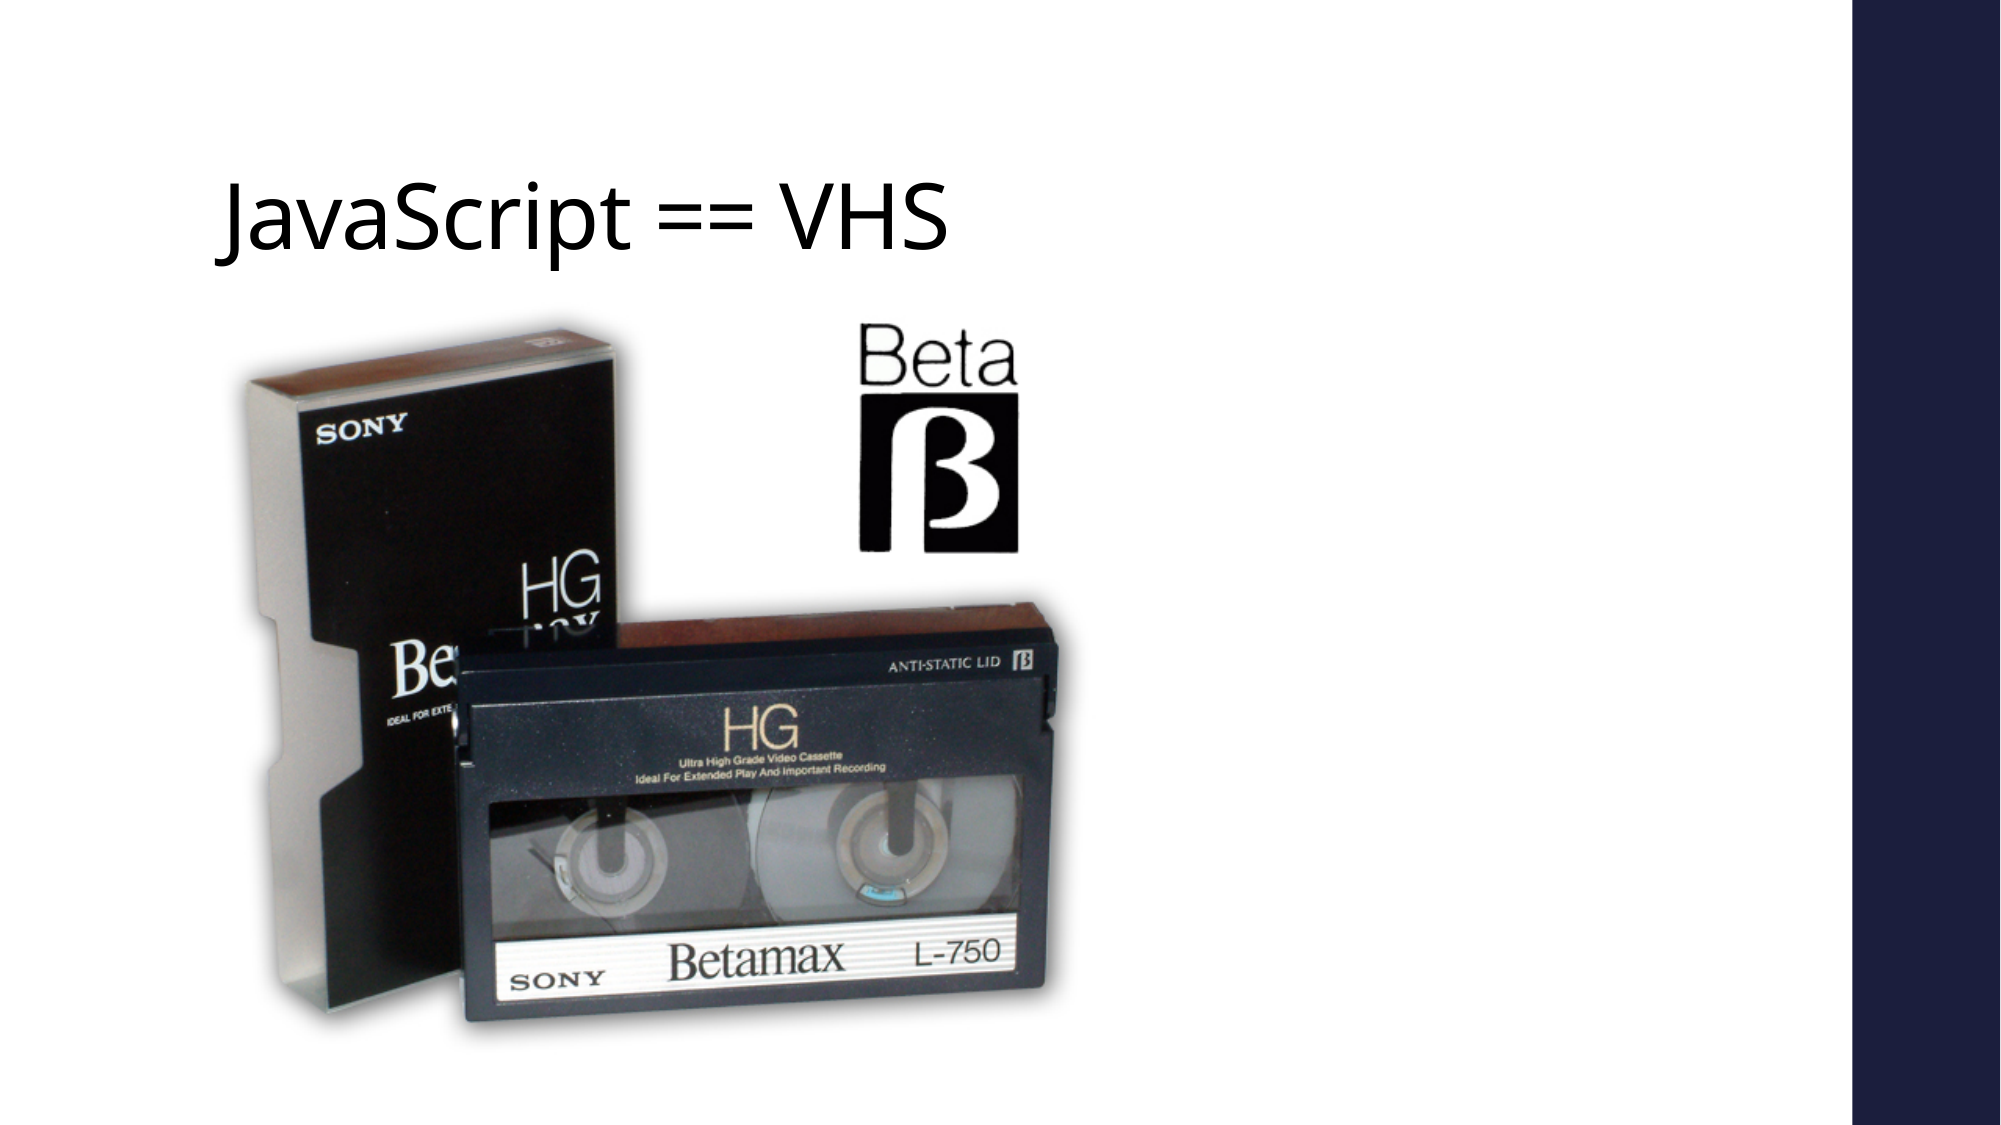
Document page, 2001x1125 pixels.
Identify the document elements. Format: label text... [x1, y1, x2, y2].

title JavaScript == VHS [206, 60, 1797, 278]
picture [206, 291, 1106, 1081]
